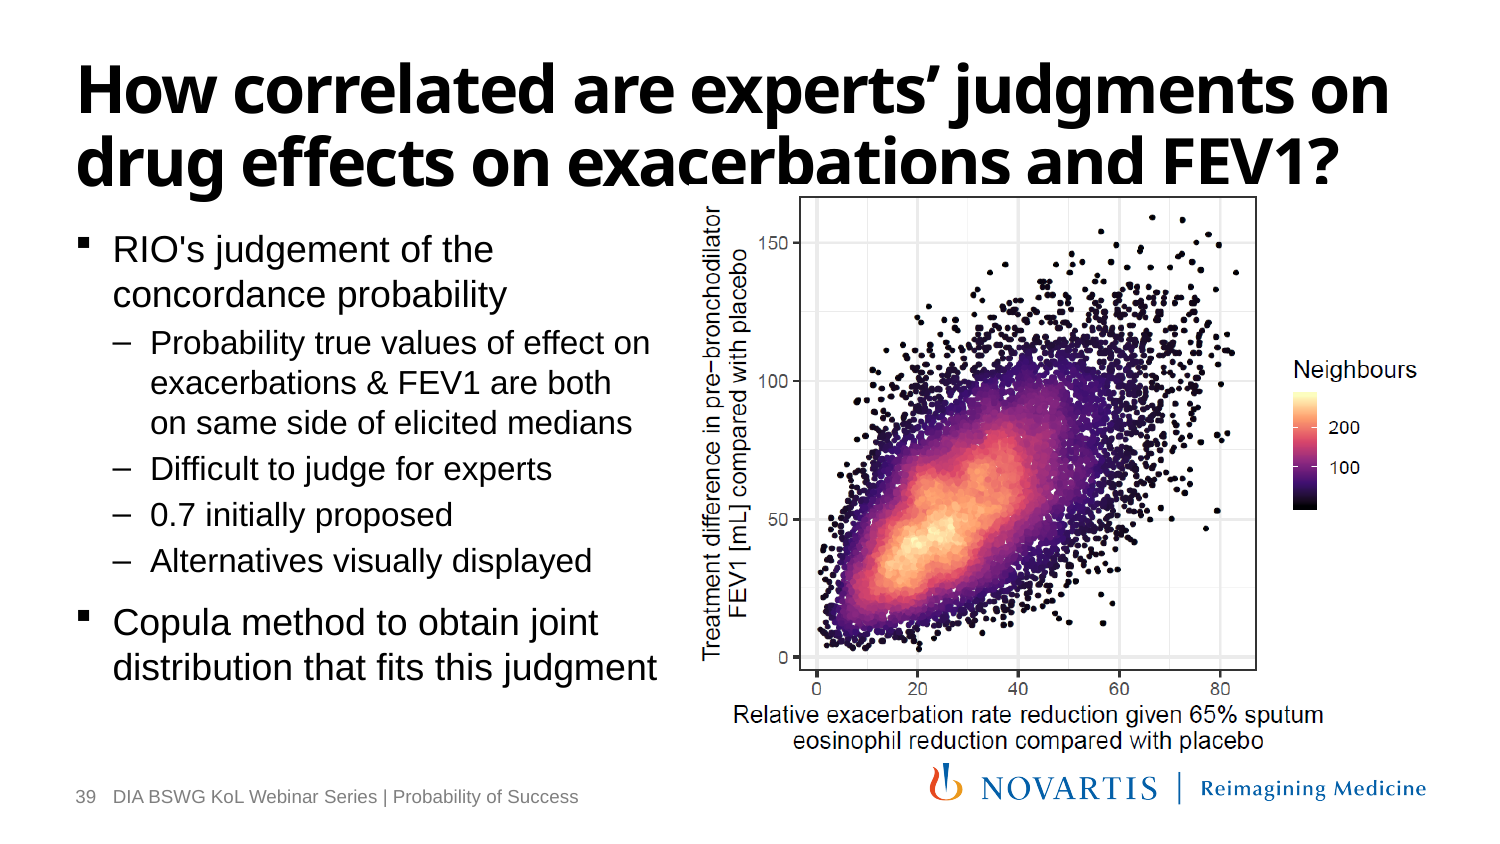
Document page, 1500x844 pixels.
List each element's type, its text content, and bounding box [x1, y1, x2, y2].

list RIO's judgement of the concordance probability Probability true values of effect on exacerbations & FEV1 are both on same side of elicited medians Difficult to judge for experts 0.7 initially proposed Alternatives visually displayed Copula method to obtain joint distribution that fits this judgment [75, 224, 689, 735]
footer DIA BSWG KoL Webinar Series | Probability of Success [113, 784, 735, 822]
title How correlated are experts’ judgments on drug effects on exacerbations and FEV1? [75, 56, 1425, 214]
picture [689, 183, 1469, 843]
slide_number 39 [75, 784, 113, 822]
